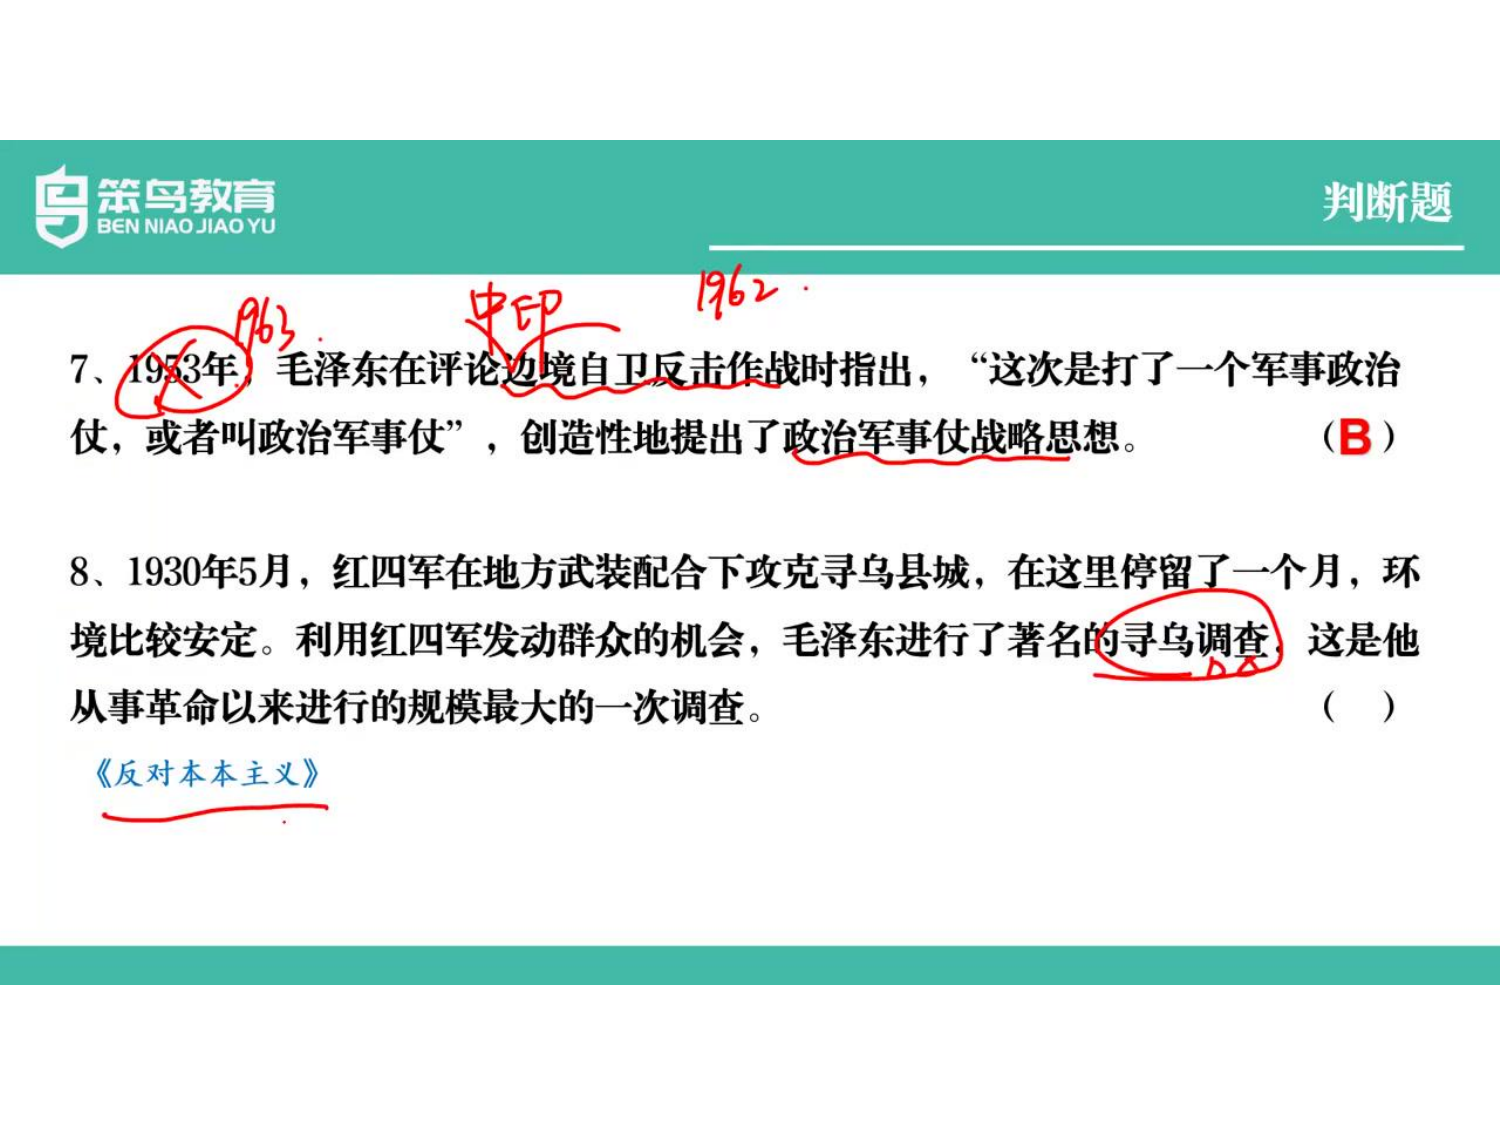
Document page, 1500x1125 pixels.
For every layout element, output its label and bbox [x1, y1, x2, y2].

picture [0, 140, 1500, 985]
